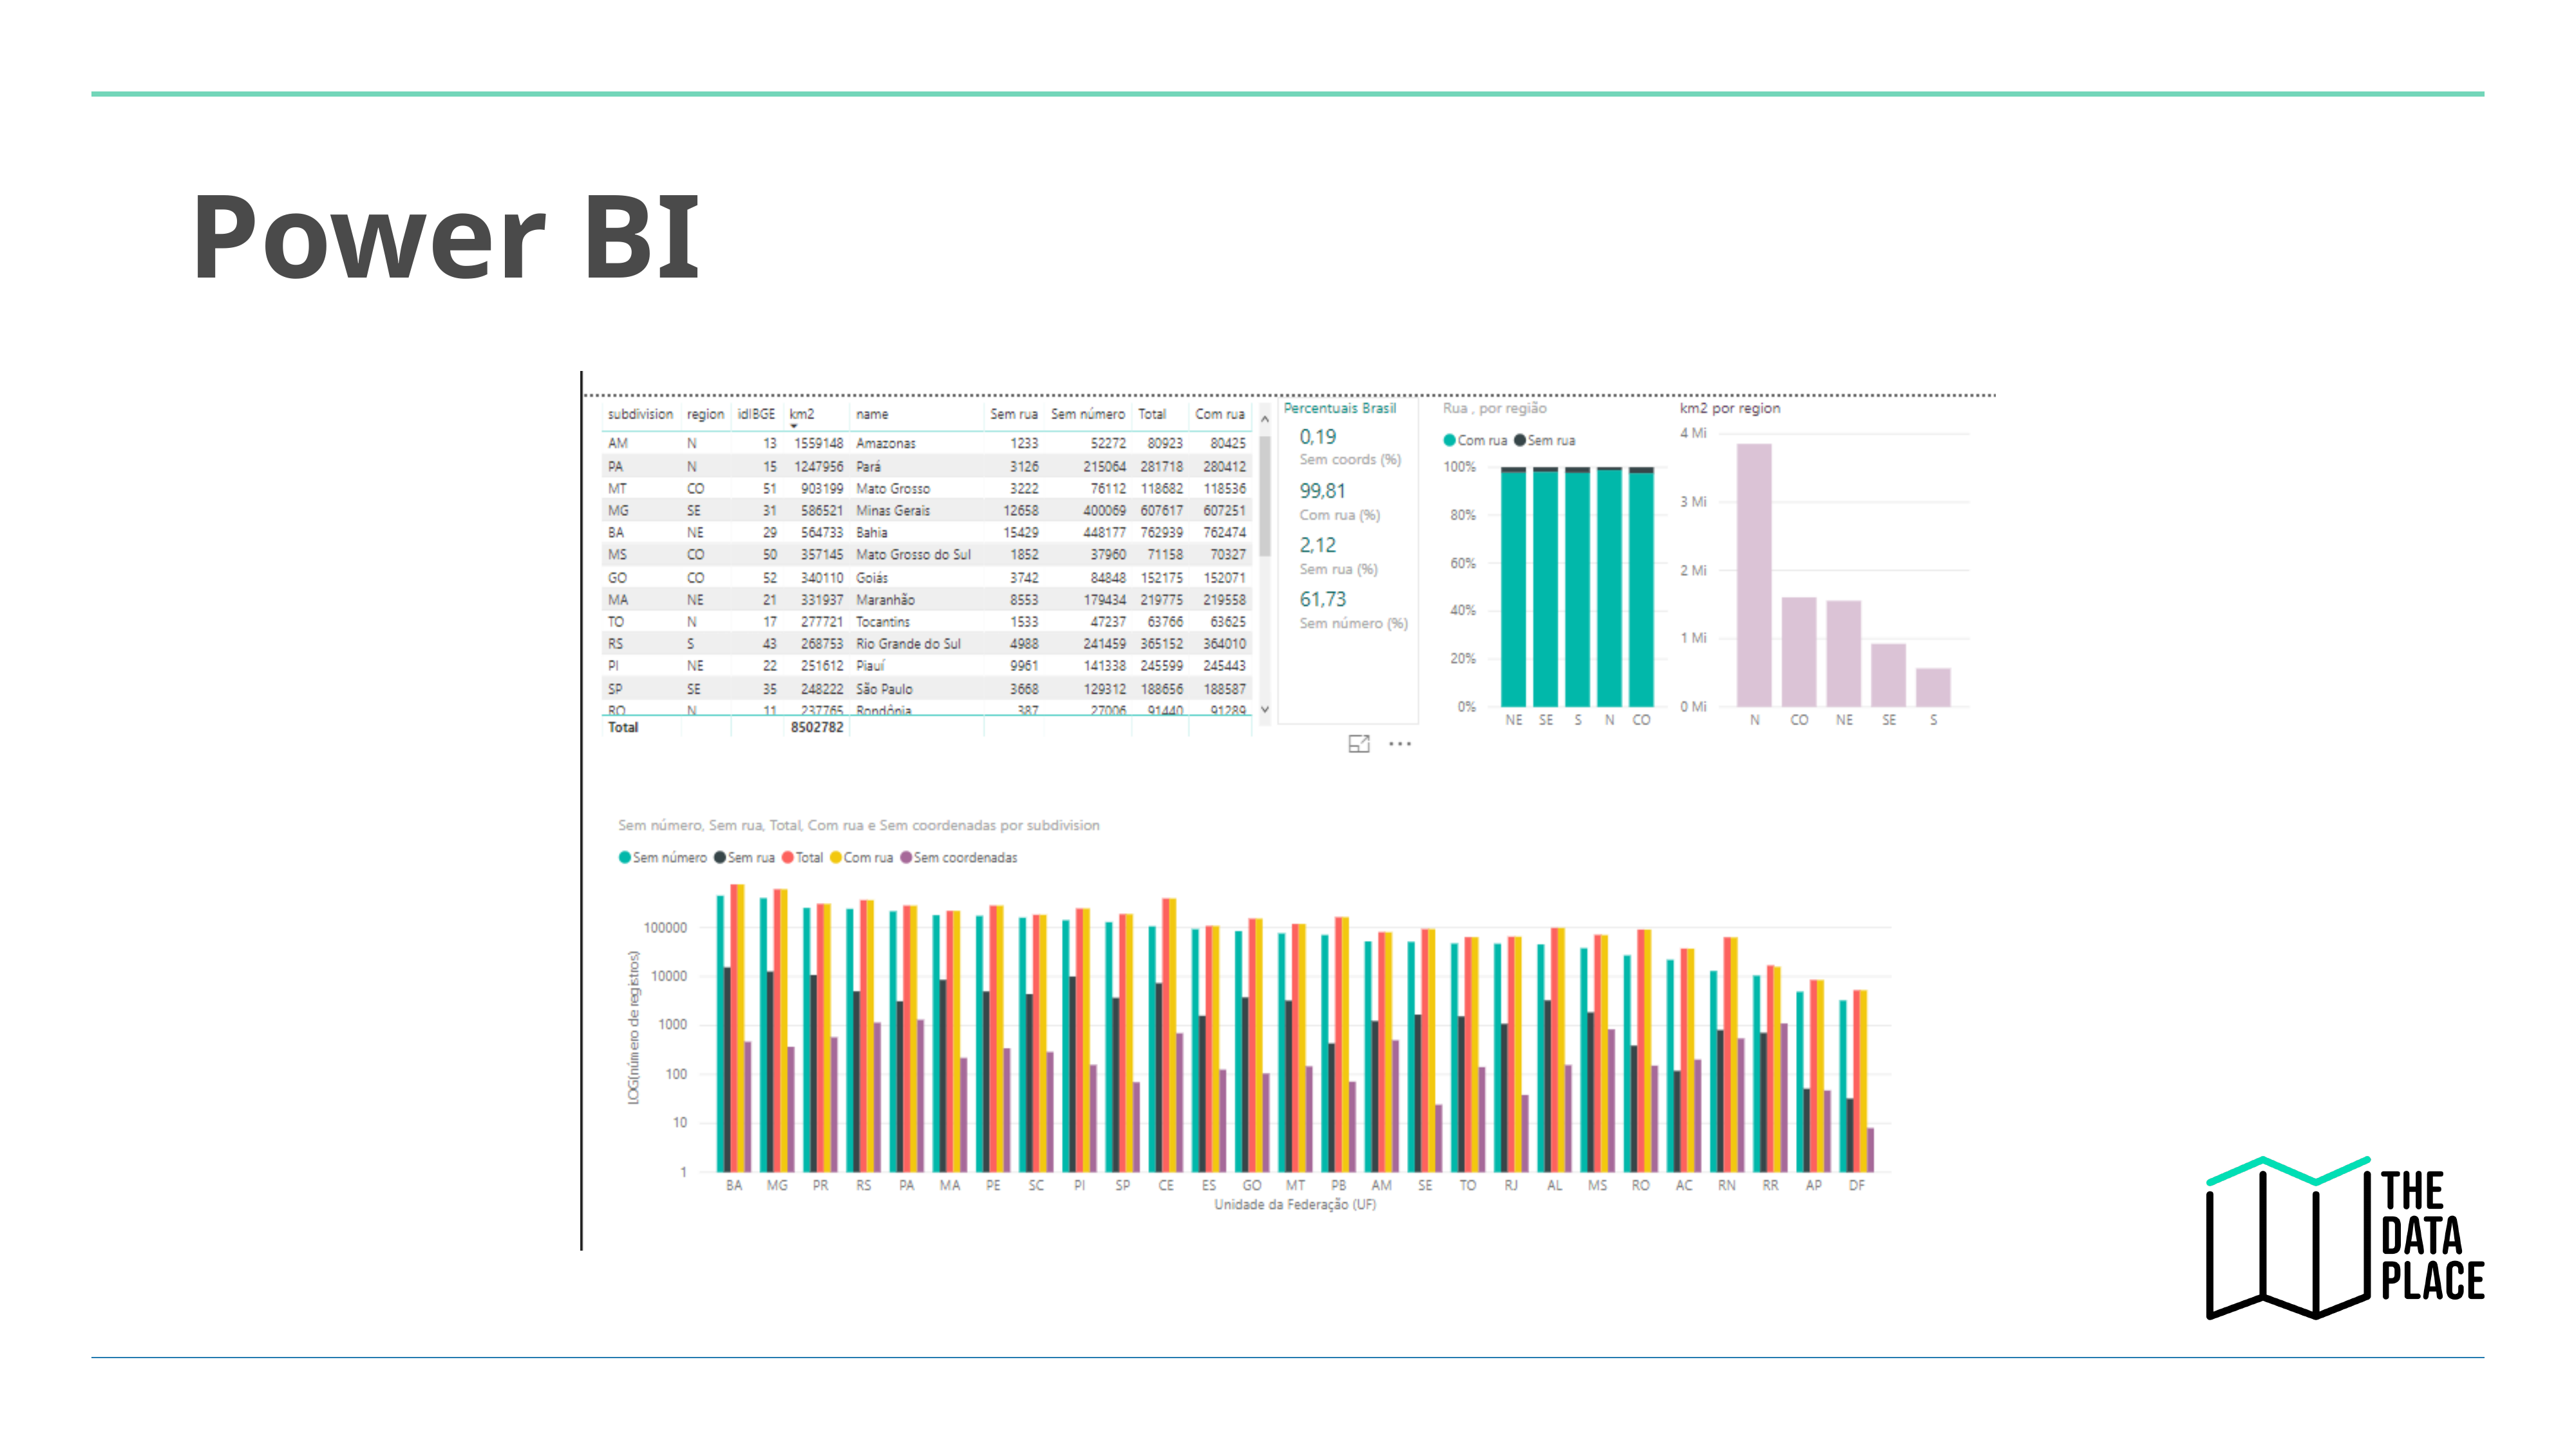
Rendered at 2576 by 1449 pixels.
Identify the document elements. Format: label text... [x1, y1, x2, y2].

title Power BI [182, 184, 2394, 533]
picture [580, 371, 1996, 1251]
picture [2206, 1156, 2486, 1320]
